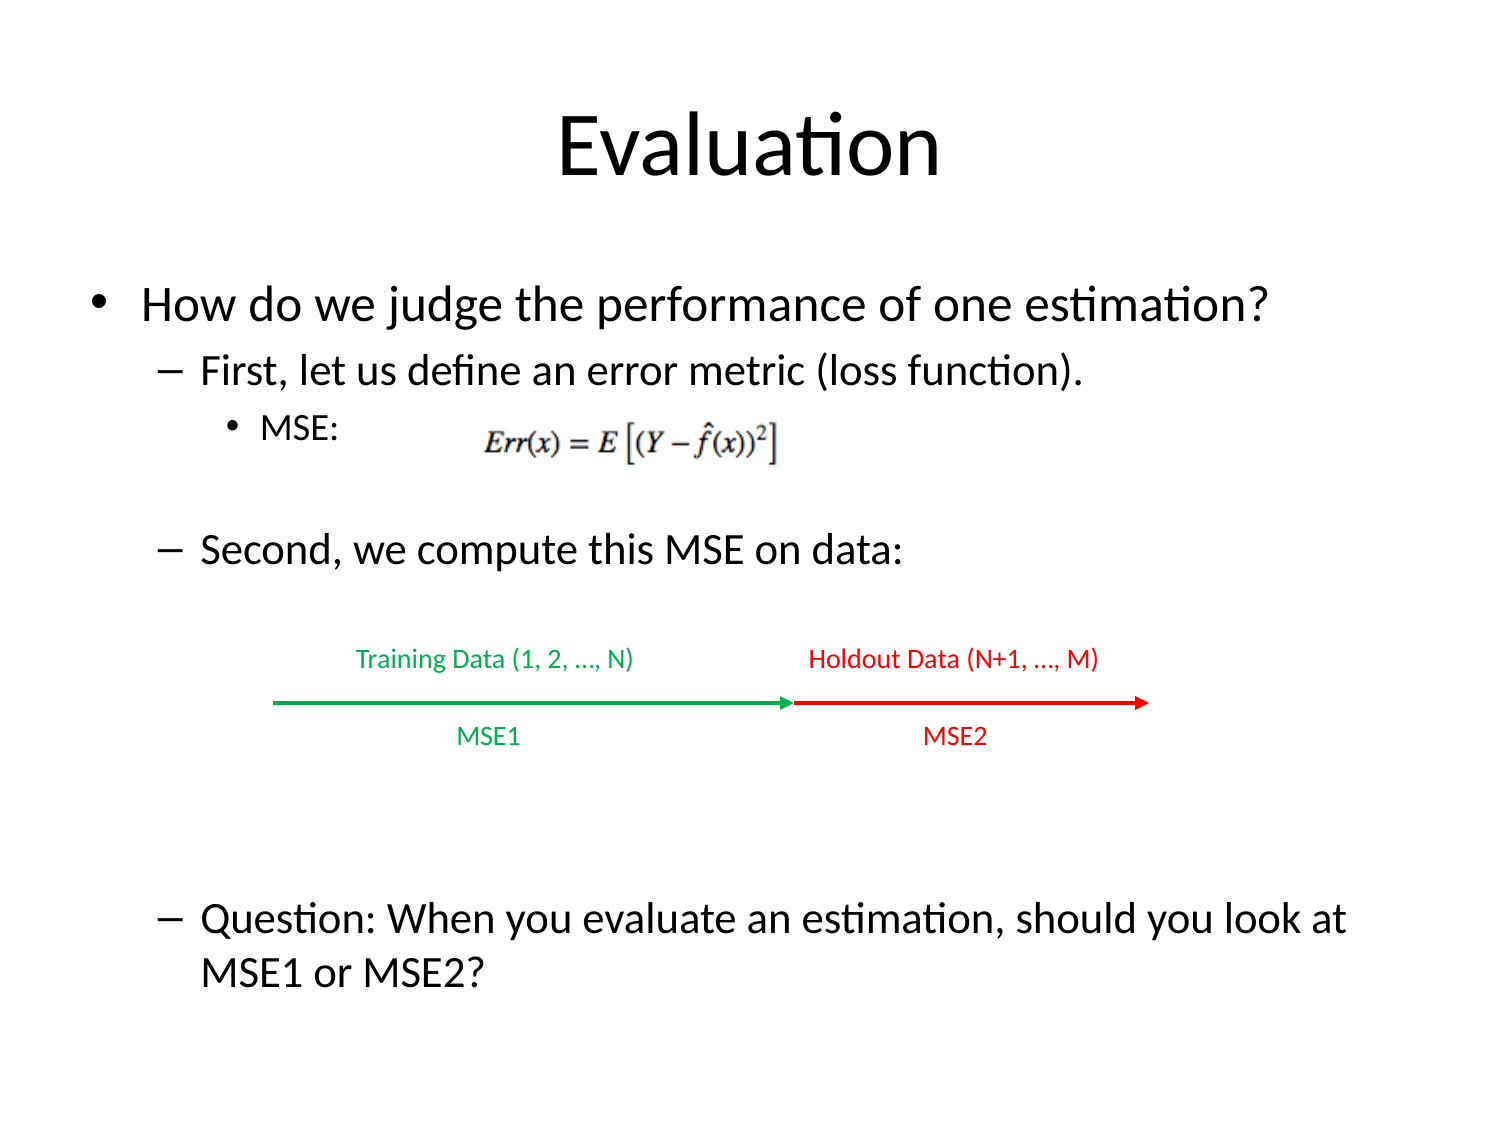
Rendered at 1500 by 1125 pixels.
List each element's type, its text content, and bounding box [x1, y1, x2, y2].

picture [412, 396, 837, 488]
list How do we judge the performance of one estimation? First, let us define an error metric (loss function). MSE: Second, we compute this MSE on data: Question: When you evaluate an estimation, should you look at MSE1 or MSE2? [75, 262, 1425, 1005]
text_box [272, 632, 1150, 760]
title Evaluation [75, 45, 1425, 233]
